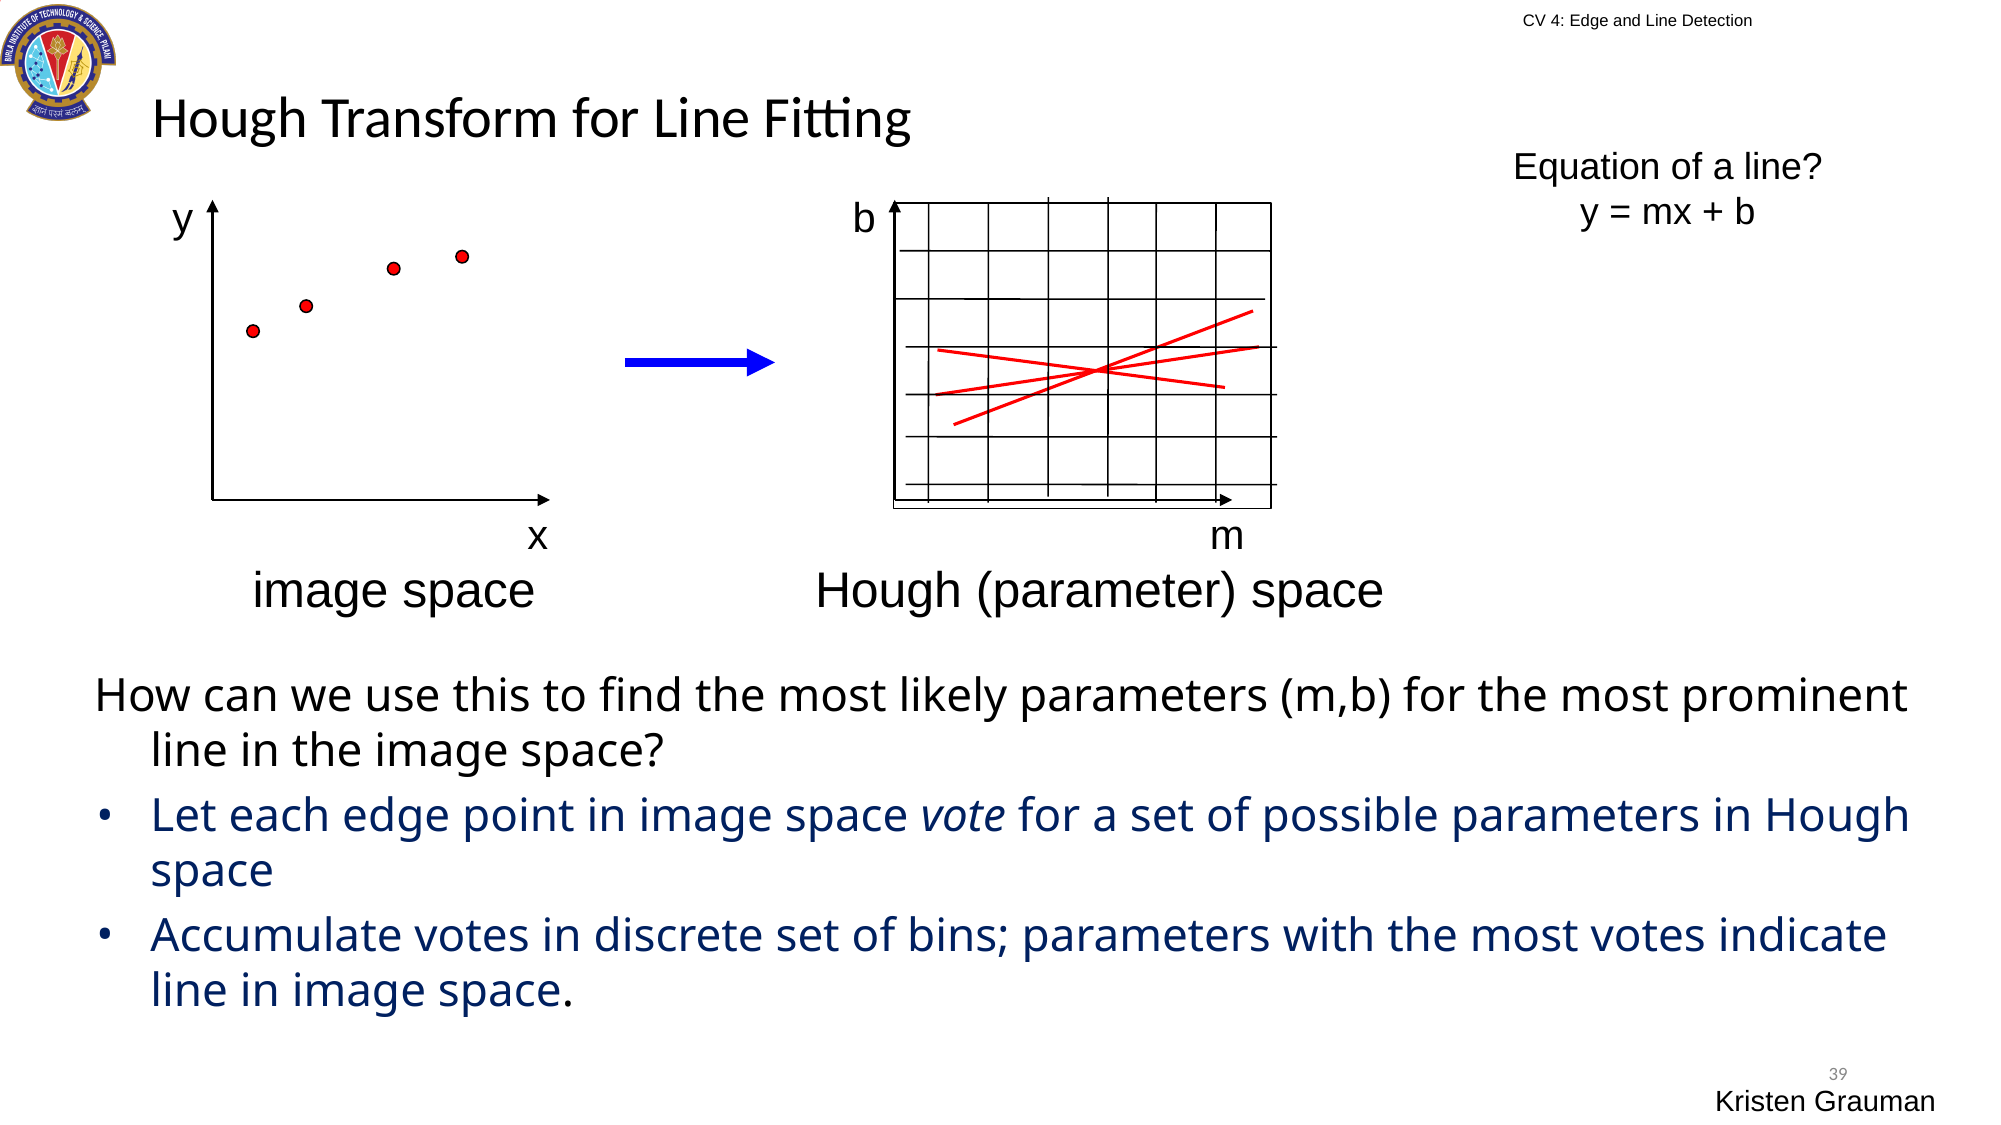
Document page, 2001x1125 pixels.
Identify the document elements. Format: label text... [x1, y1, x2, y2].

text_box y [157, 182, 209, 248]
text_box Equation of a line? y = mx + b [1461, 134, 1875, 240]
text_box m [1194, 517, 1260, 549]
picture [0, 4, 116, 121]
text_box b [837, 182, 891, 248]
text_box [246, 324, 260, 338]
text_box [455, 250, 469, 263]
text_box image space [237, 549, 552, 625]
text_box Hough (parameter) space [799, 549, 1407, 625]
title Hough Transform for Line Fitting [137, 34, 1811, 203]
slide_number 39 [1412, 1042, 1863, 1103]
text_box How can we use this to find the most likely parameters (m,b) for the most prominent line in the image space? Let each edge point in image space vote for a set of possible parameters in Hough space Accumulate votes in discrete set of bins; parameters with the most votes indicate line in image space. [79, 658, 1977, 971]
text_box [387, 262, 400, 275]
text_box Kristen Grauman [1699, 1074, 2000, 1125]
text_box x [512, 500, 564, 565]
text_box [299, 299, 313, 313]
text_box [893, 196, 1278, 509]
